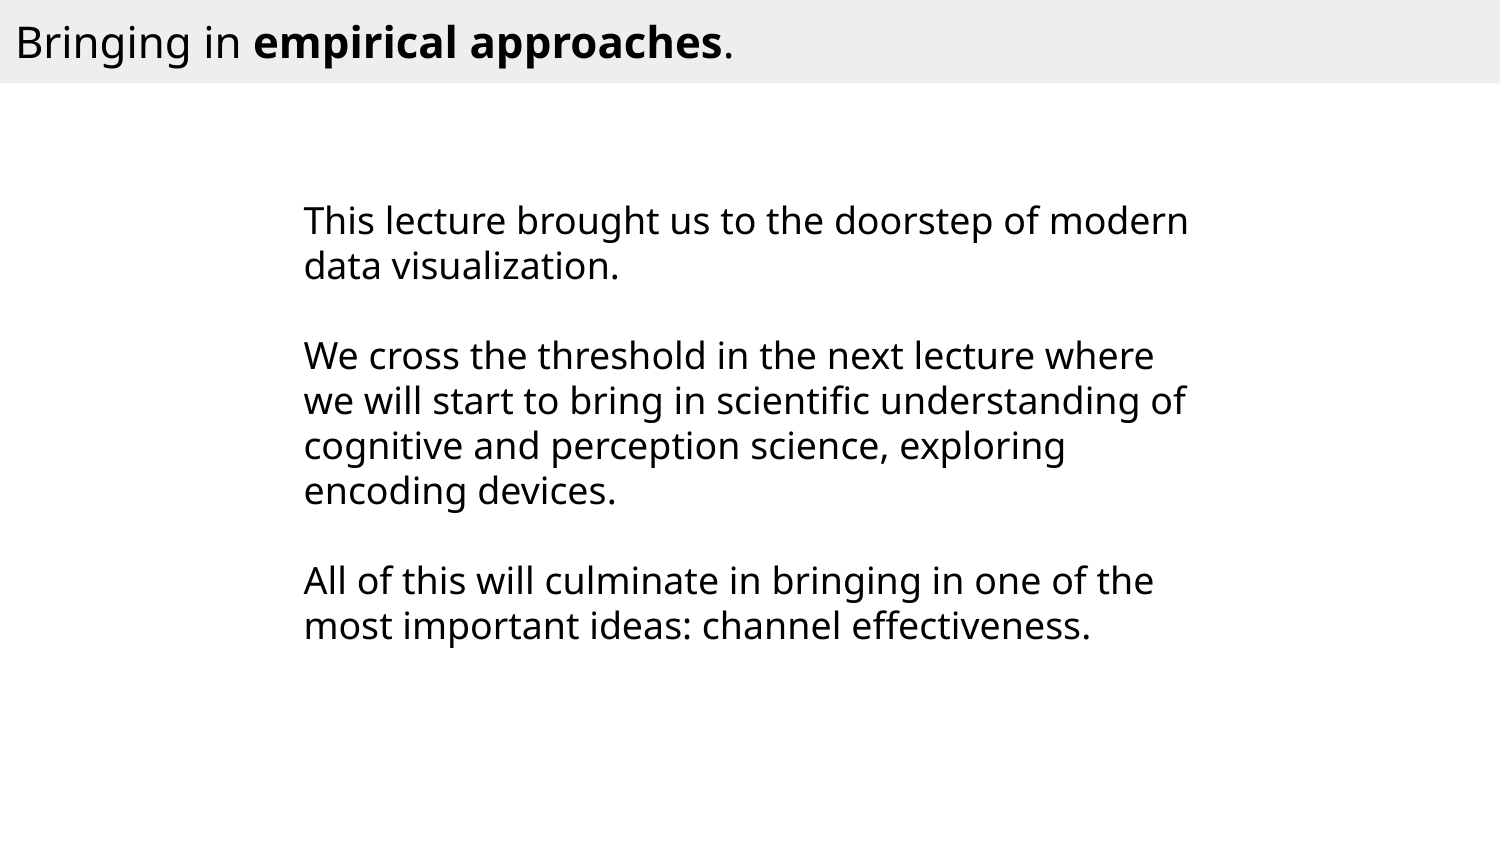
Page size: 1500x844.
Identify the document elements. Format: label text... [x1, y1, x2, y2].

text_box This lecture brought us to the doorstep of modern data visualization. We cross the threshold in the next lecture where we will start to bring in scientific understanding of cognitive and perception science, exploring encoding devices. All of this will culminate in bringing in one of the most important ideas: channel effectiveness. [288, 182, 1212, 662]
text_box Bringing in empirical approaches. [0, 0, 1480, 83]
text_box [0, 0, 1500, 84]
